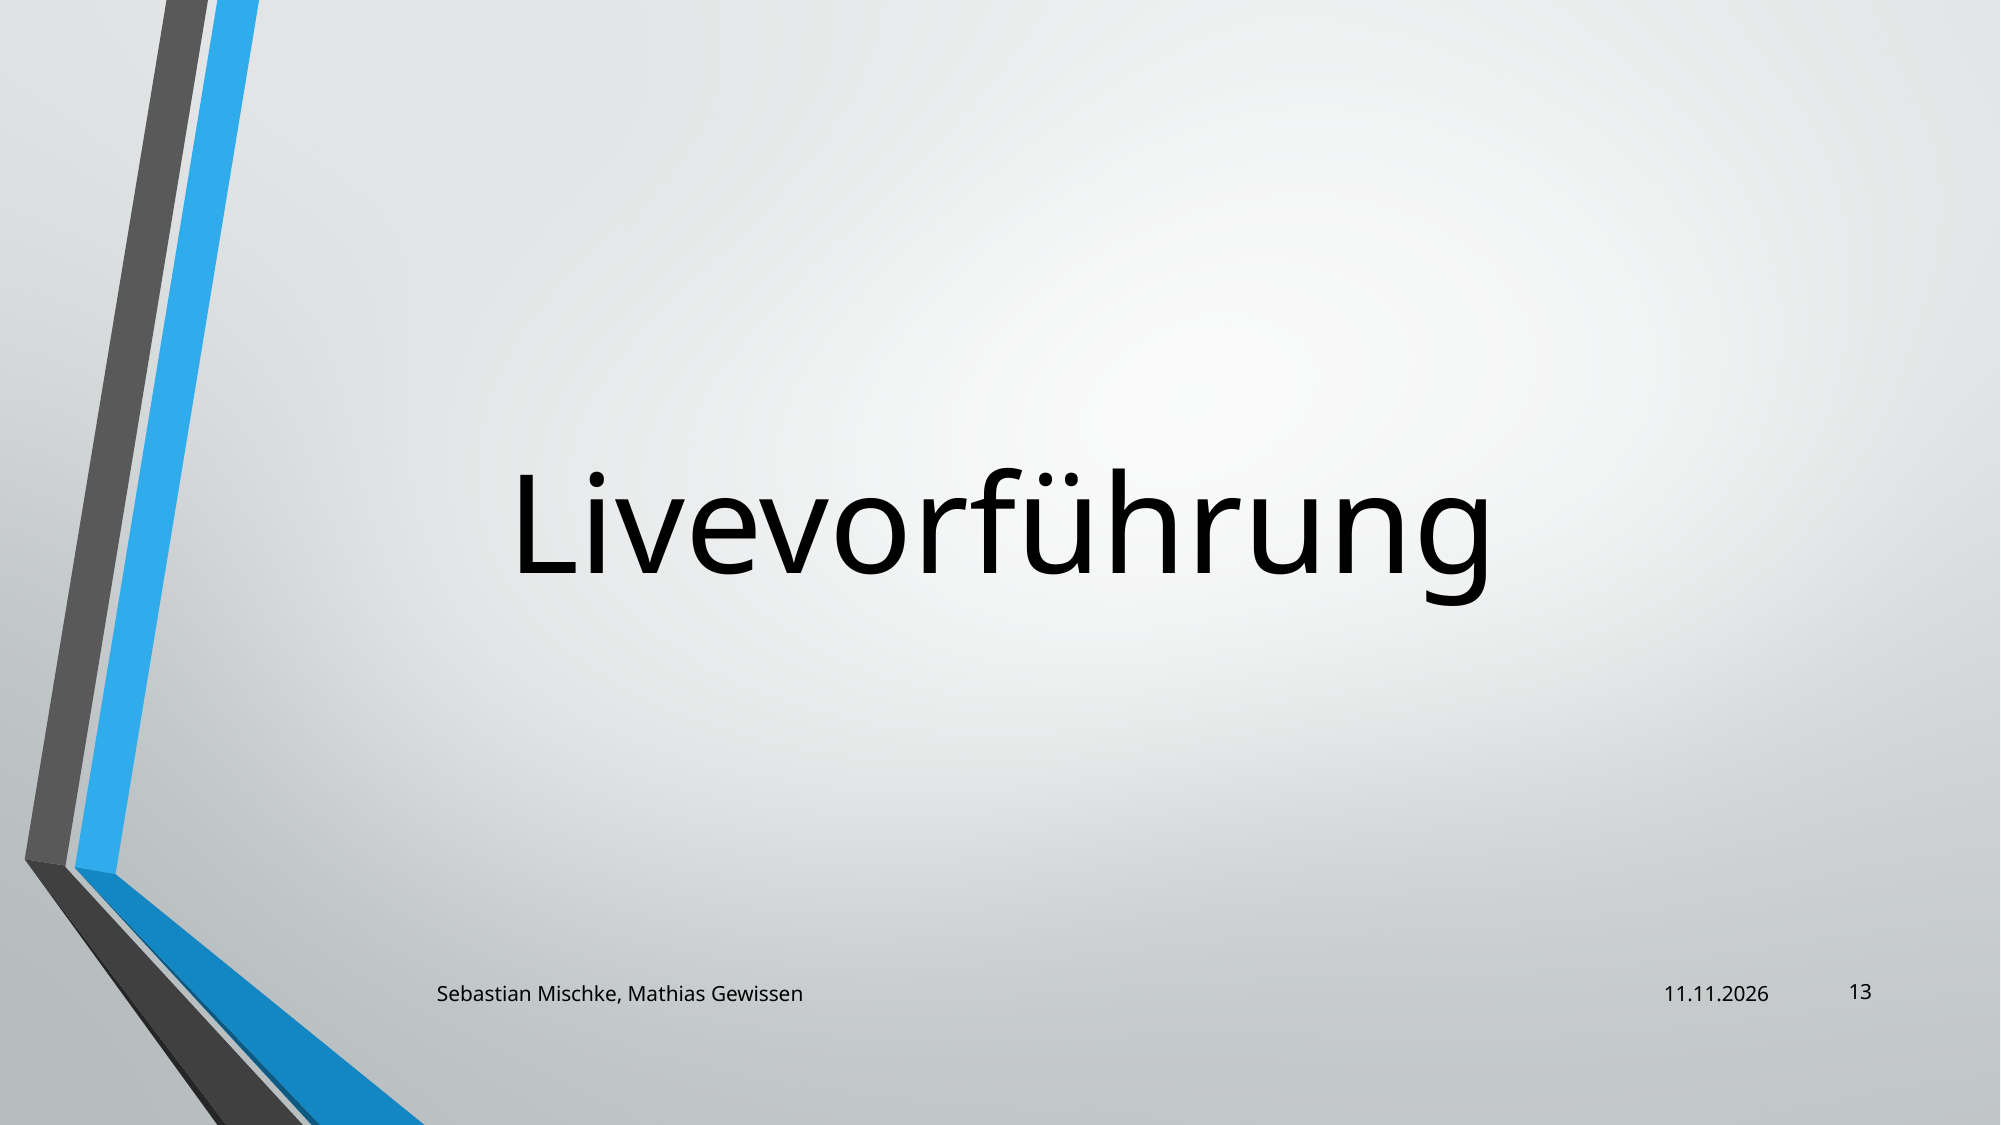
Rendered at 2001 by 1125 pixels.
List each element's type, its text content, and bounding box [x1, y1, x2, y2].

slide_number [1596, 965, 1784, 1025]
title Livevorführung [181, 375, 1825, 663]
slide_number 13 [1796, 962, 1887, 1023]
footer Sebastian Mischke, Mathias Gewissen [421, 965, 1584, 1025]
